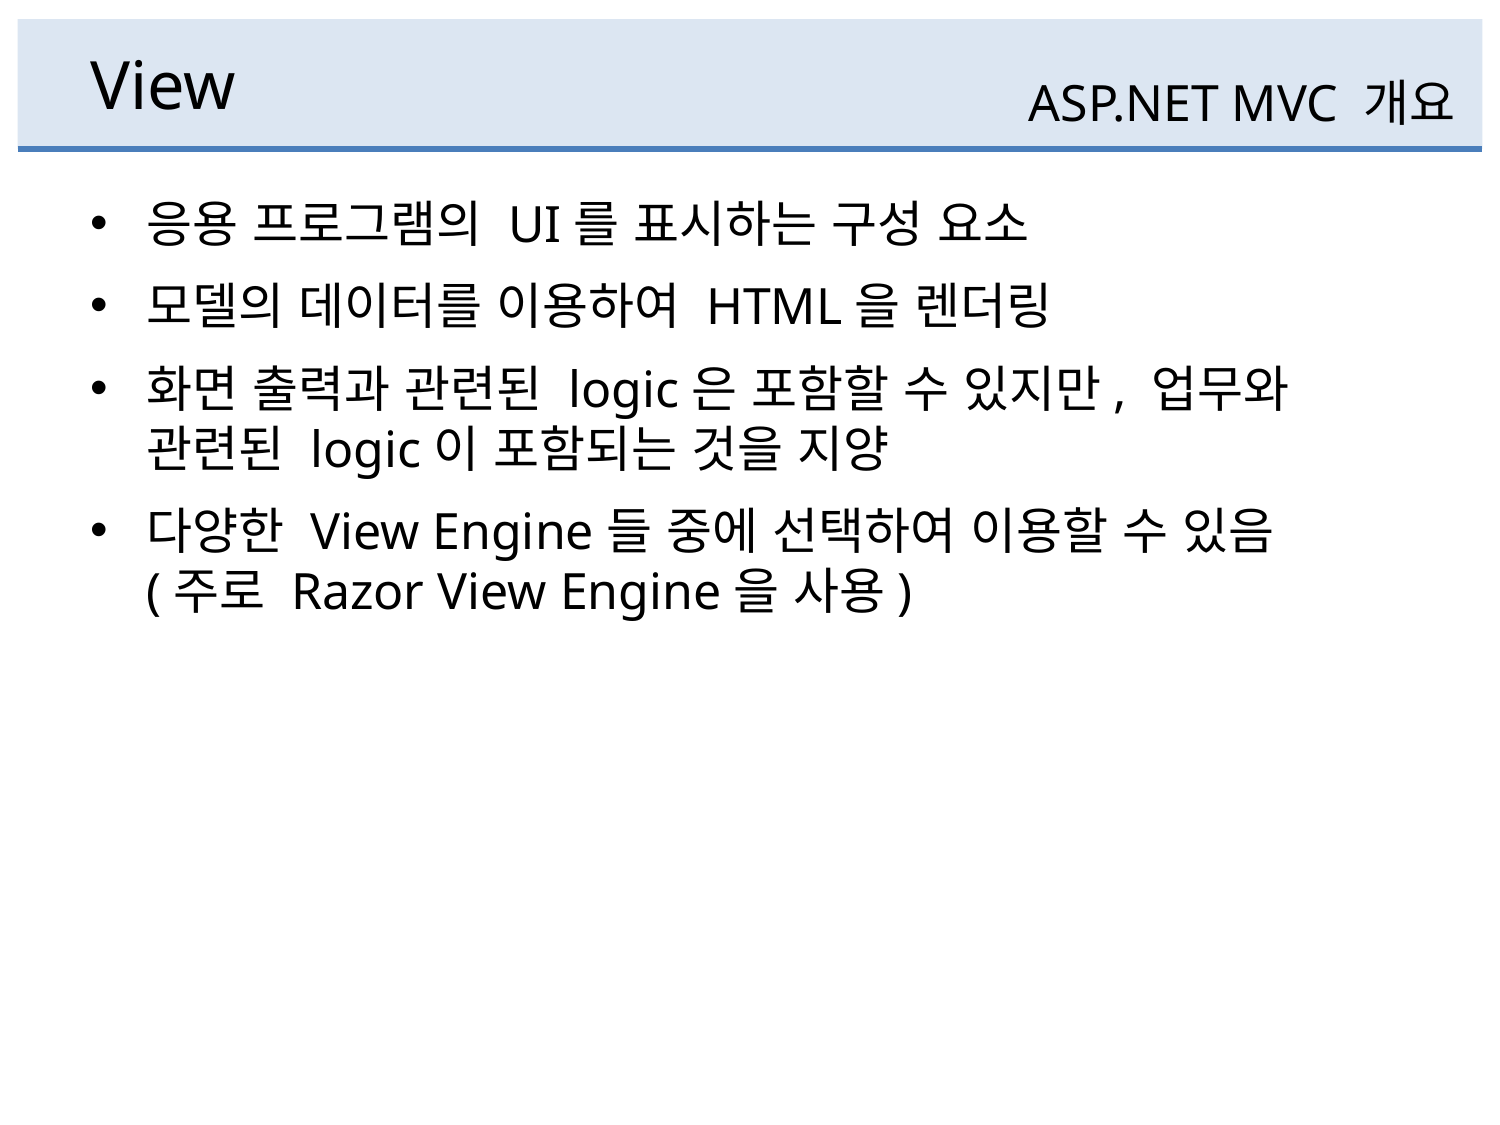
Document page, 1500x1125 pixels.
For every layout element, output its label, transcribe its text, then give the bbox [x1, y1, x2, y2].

list ASP.NET MVC 개요 [903, 64, 1471, 147]
title View [75, 19, 987, 147]
list 응용 프로그램의 UI를 표시하는 구성 요소 모델의 데이터를 이용하여 HTML을 렌더링 화면 출력과 관련된 logic은 포함할 수 있지만, 업무와 관련된 logic이 포함되는 것을 지양 다양한 View Engine들 중에 선택하여 이용할 수 있음 (주로 Razor View Engine을 사용) [75, 184, 1425, 1012]
